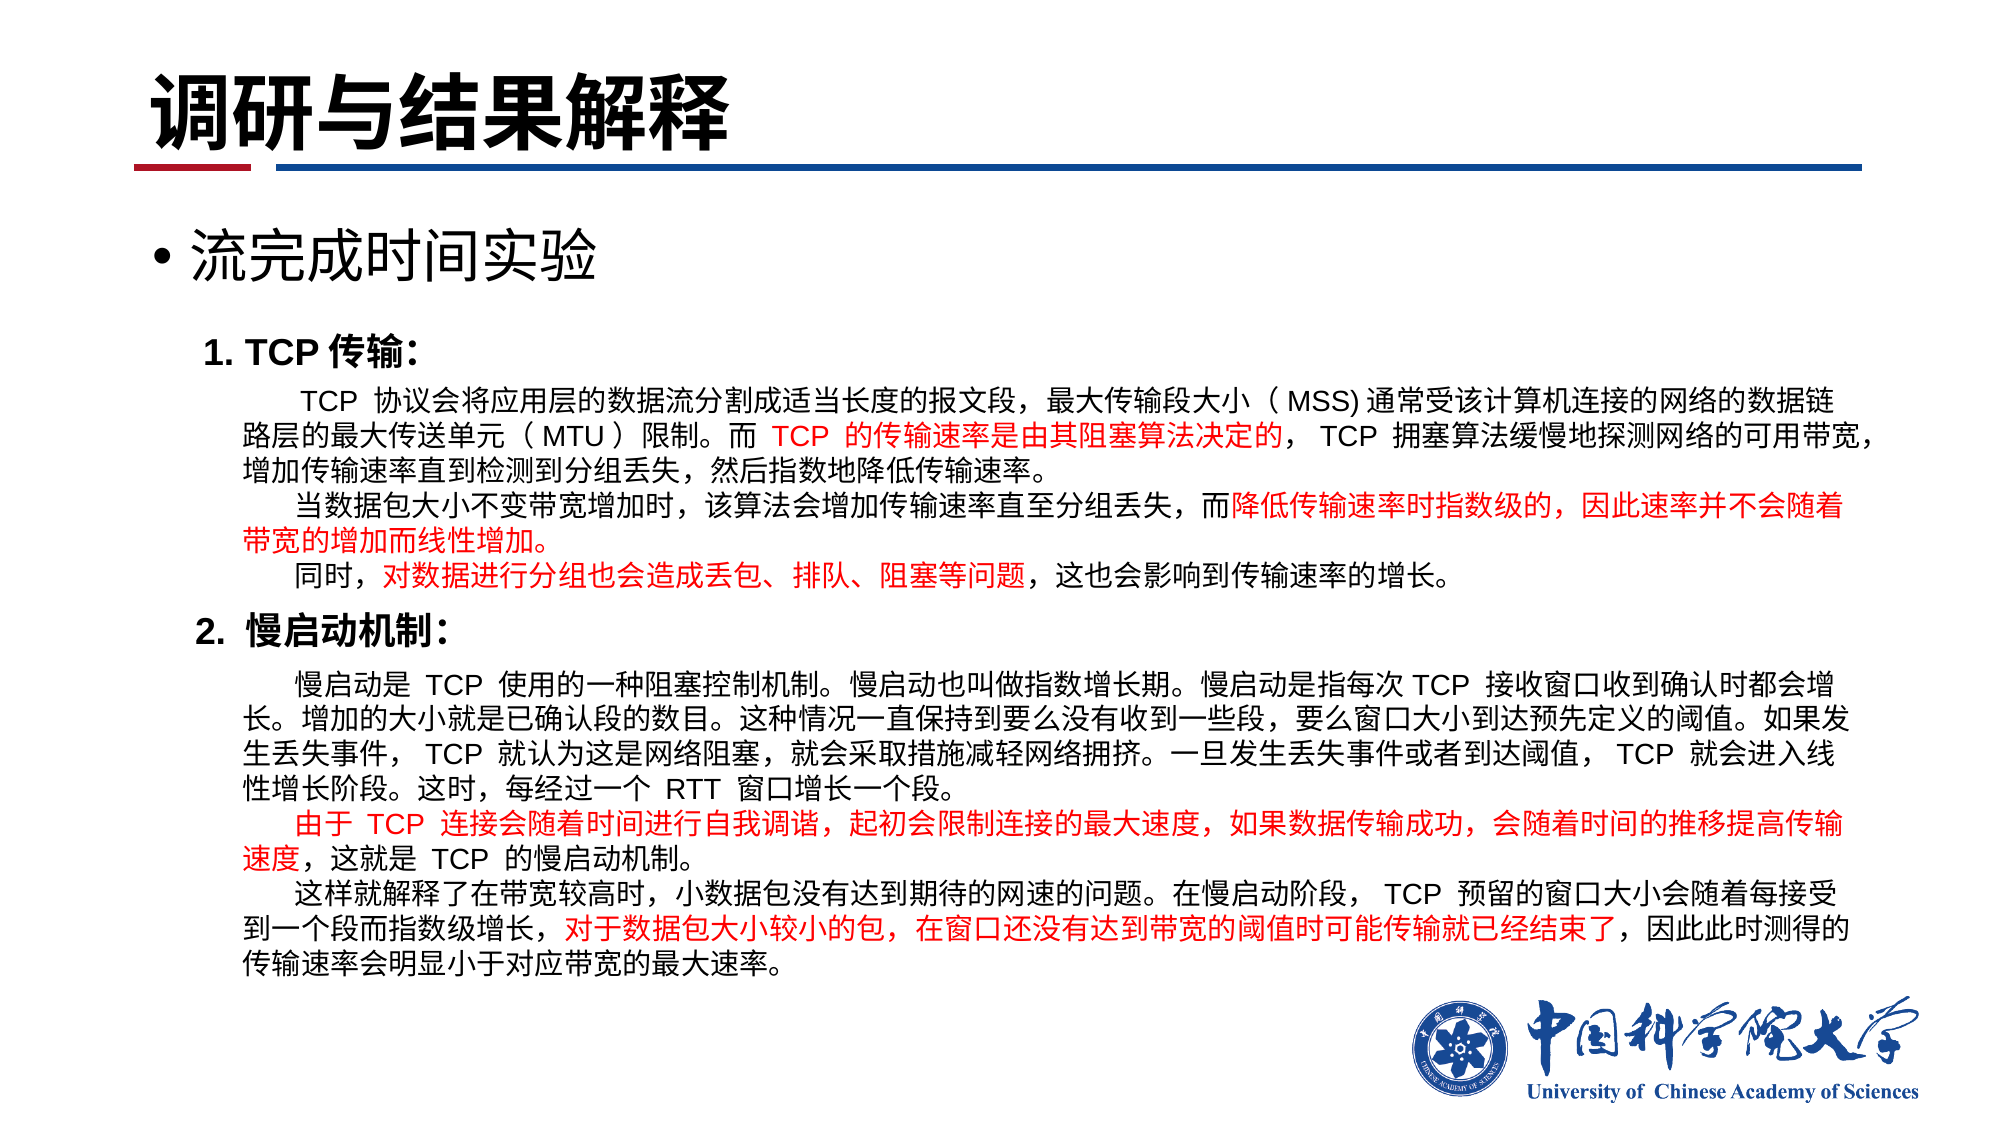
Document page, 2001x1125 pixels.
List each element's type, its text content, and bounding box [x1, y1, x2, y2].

text_box 2. 慢启动机制： [180, 599, 736, 660]
list 流完成时间实验 [137, 219, 1863, 1051]
title 调研与结果解释 [133, 0, 1863, 168]
text_box 1. TCP传输： [188, 320, 744, 381]
picture [1412, 996, 1919, 1103]
text_box TCP 协议会将应用层的数据流分割成适当长度的报文段，最大传输段大小（MSS)通常受该计算机连接的网络的数据链路层的最大传送单元（MTU）限制。而 TCP 的传输速率是由其阻塞算法决定的，TCP 拥塞算法缓慢地探测网络的可用带宽，增加传输速率直到检测到分组丢失，然后指数地降低传输速率。 当数据包大小不变带宽增加时，该算法会增加传输速率直至分组丢失，而降低传输速率时指数级的，因此速率并不会随着带宽的增加而线性增加。 同时，对数据进行分组也会造成丢包、排队、阻塞等问题，这也会影响到传输速率的增长。 [227, 374, 1878, 600]
text_box 慢启动是 TCP 使用的一种阻塞控制机制。慢启动也叫做指数增长期。慢启动是指每次TCP 接收窗口收到确认时都会增长。增加的大小就是已确认段的数目。这种情况一直保持到要么没有收到一些段，要么窗口大小到达预先定义的阈值。如果发生丢失事件，TCP 就认为这是网络阻塞，就会采取措施减轻网络拥挤。一旦发生丢失事件或者到达阈值，TCP 就会进入线性增长阶段。这时，每经过一个 RTT 窗口增长一个段。 由于 TCP 连接会随着时间进行自我调谐，起初会限制连接的最大速度，如果数据传输成功，会随着时间的推移提高传输速度，这就是 TCP 的慢启动机制。 这样就解释了在带宽较高时，小数据包没有达到期待的网速的问题。在慢启动阶段，TCP 预留的窗口大小会随着每接受到一个段而指数级增长，对于数据包大小较小的包，在窗口还没有达到带宽的阈值时可能传输就已经结束了，因此此时测得的传输速率会明显小于对应带宽的最大速率。 [227, 658, 1878, 1023]
